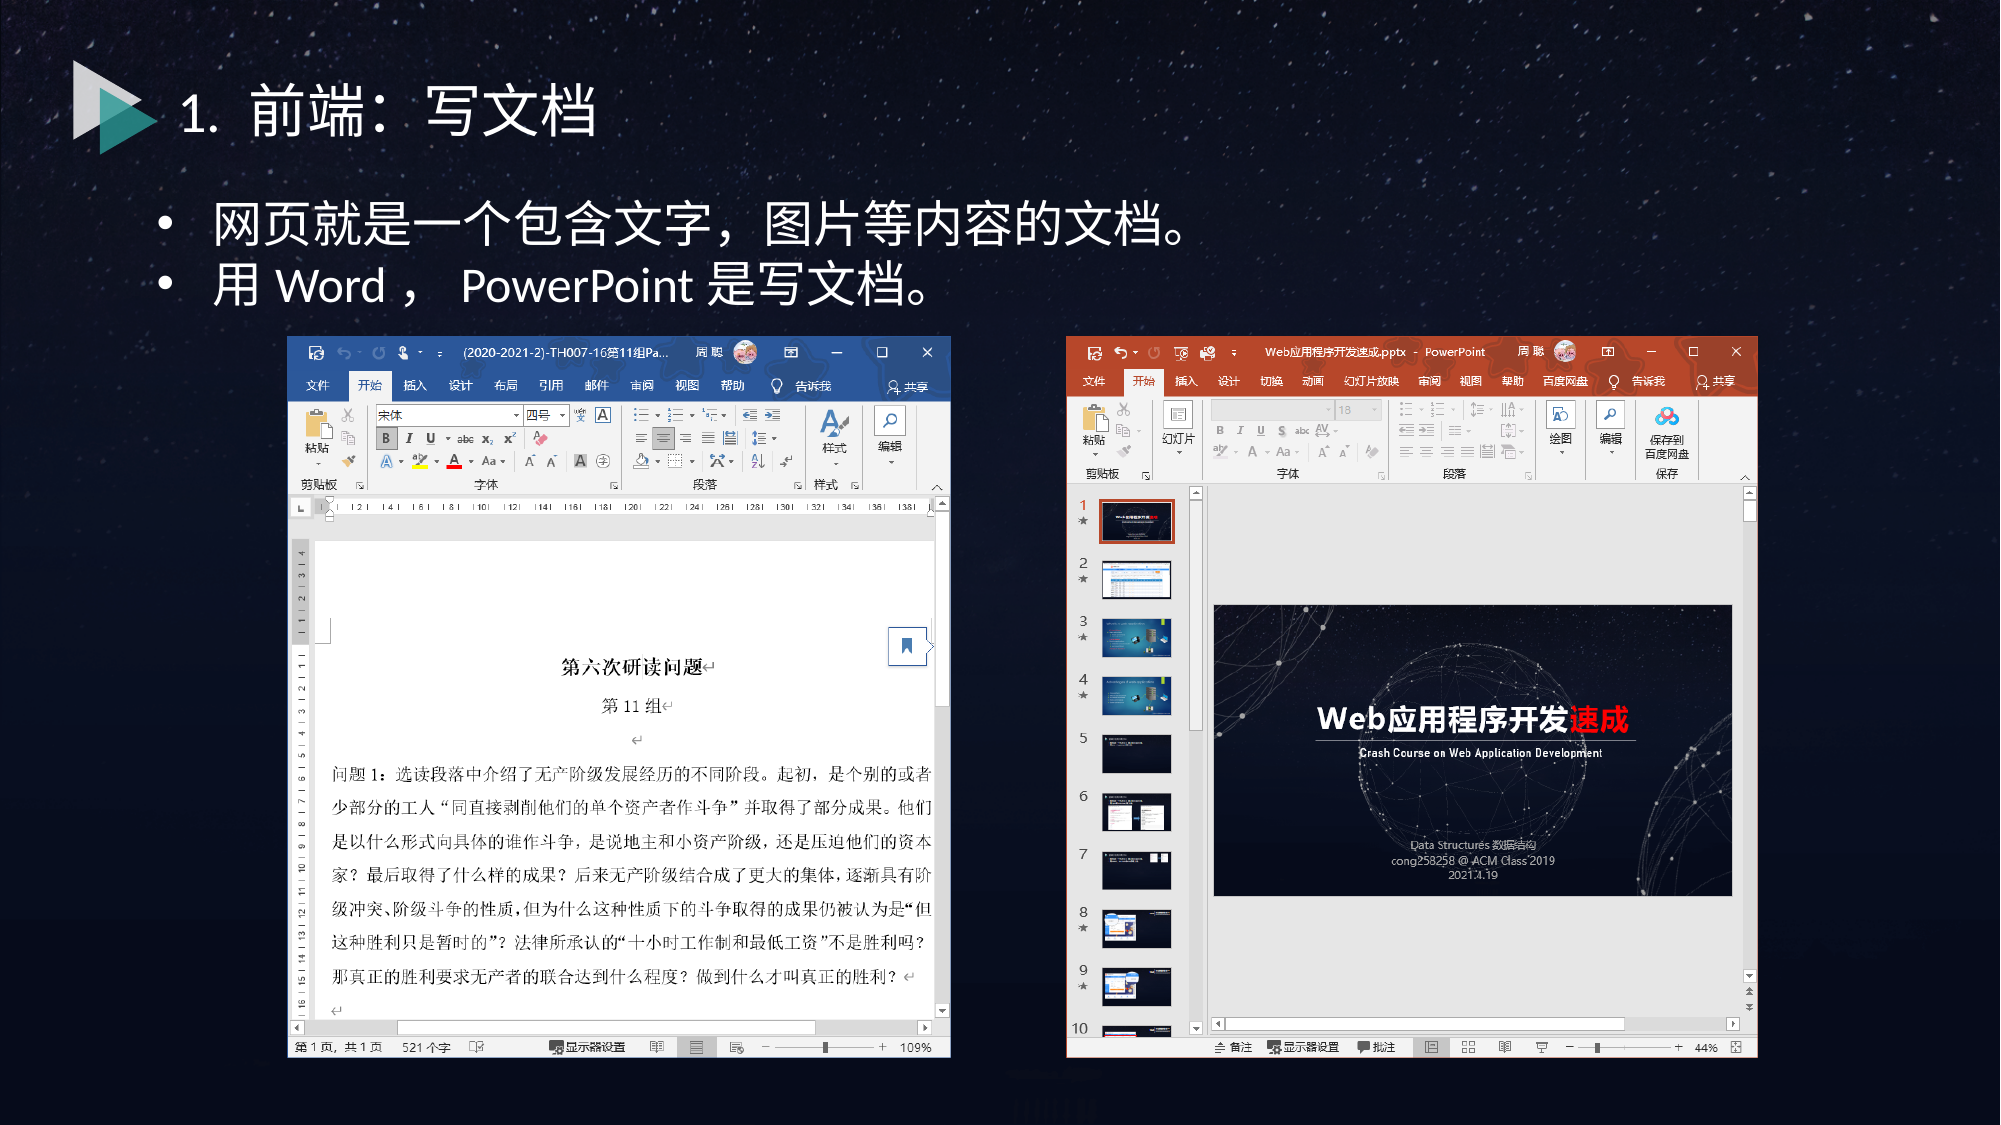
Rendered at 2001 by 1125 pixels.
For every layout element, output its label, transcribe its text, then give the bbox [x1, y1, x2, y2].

text_box 1. 前端：写文档 [162, 67, 614, 152]
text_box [287, 336, 1758, 1058]
text_box 网页就是一个包含文字，图片等内容的文档。 用Word，PowerPoint是写文档。 [141, 184, 1904, 320]
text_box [73, 60, 158, 155]
picture [0, 0, 2000, 1125]
